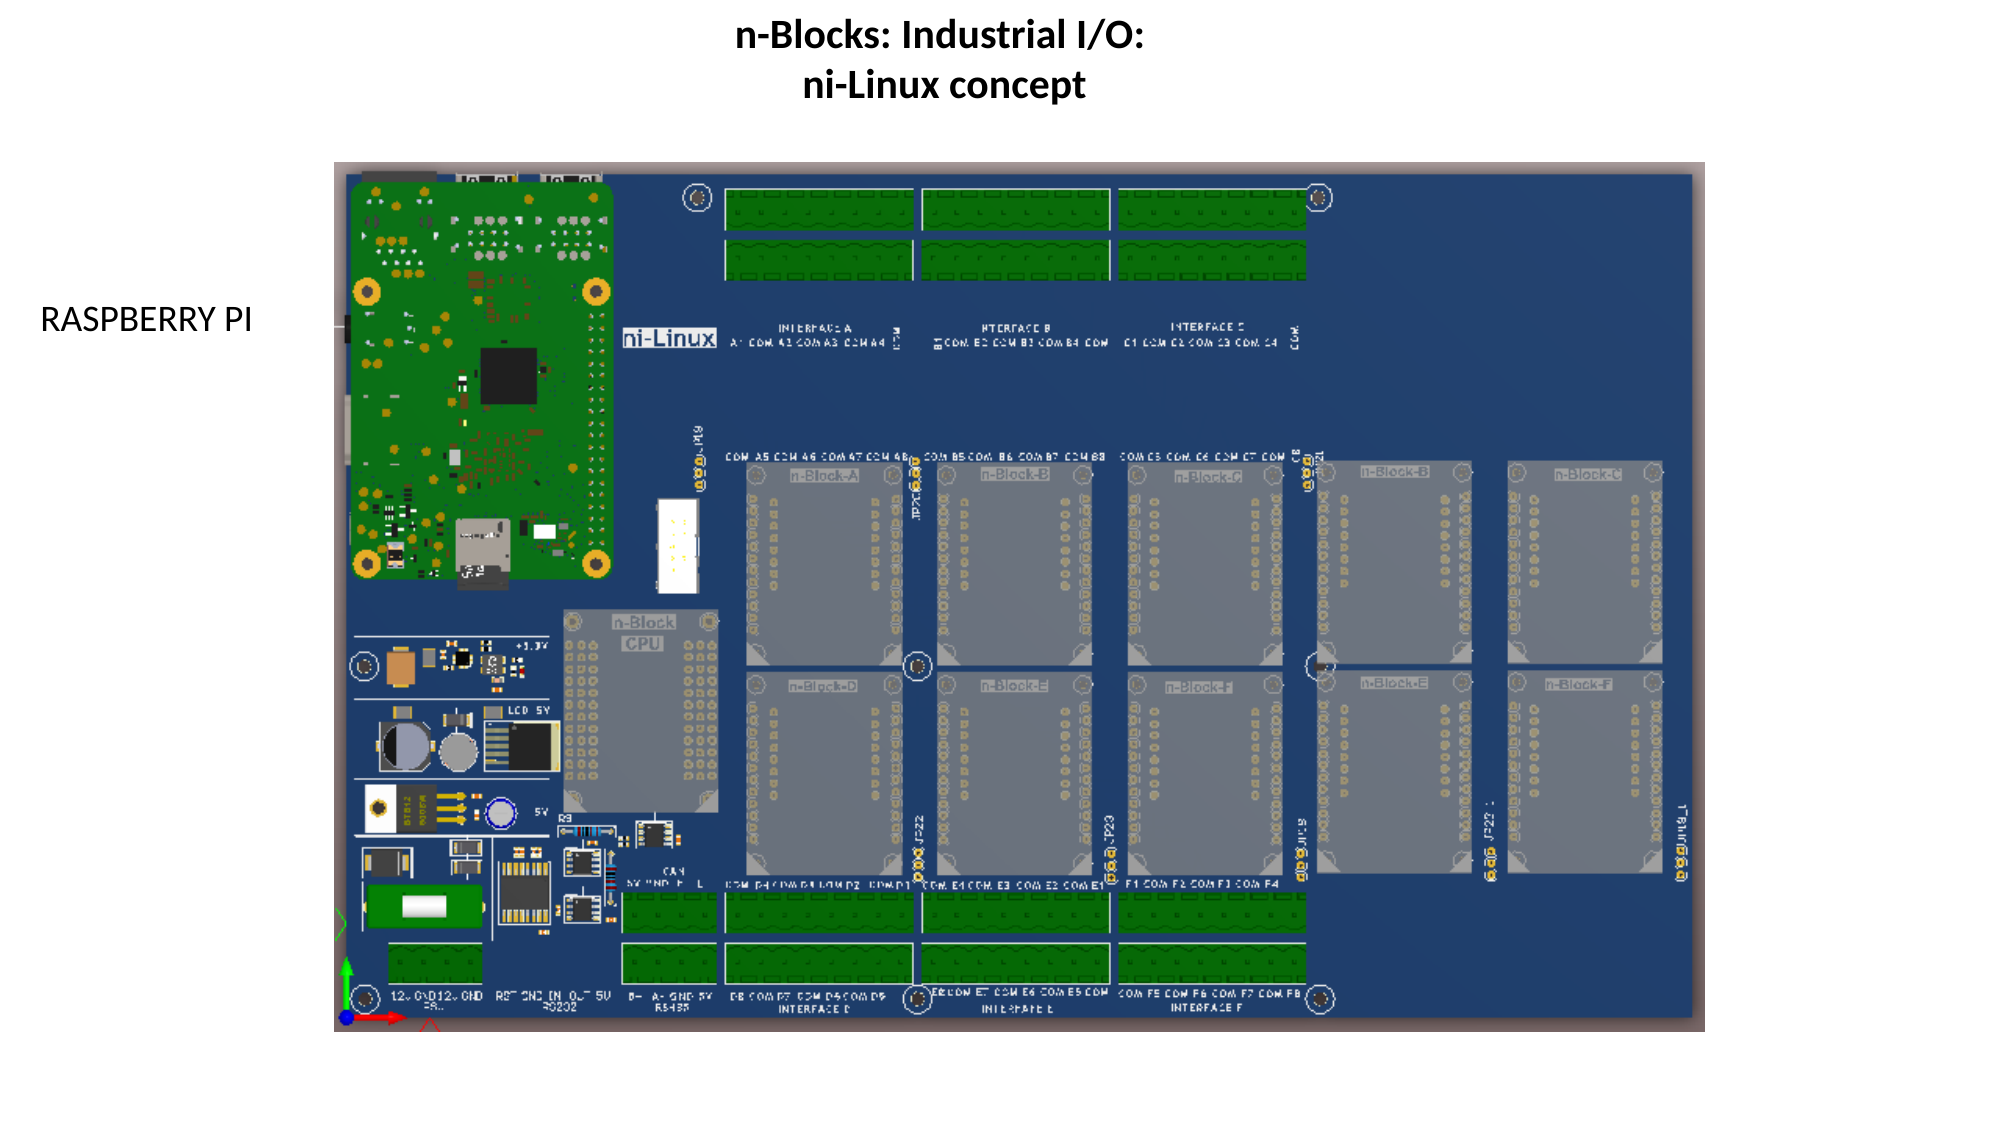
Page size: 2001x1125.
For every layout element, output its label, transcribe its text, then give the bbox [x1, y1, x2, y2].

text_box n-Blocks: Industrial I/O: ni-Linux concept [720, 0, 1170, 115]
picture [334, 162, 1705, 1032]
text_box RASPBERRY PI [25, 287, 334, 347]
